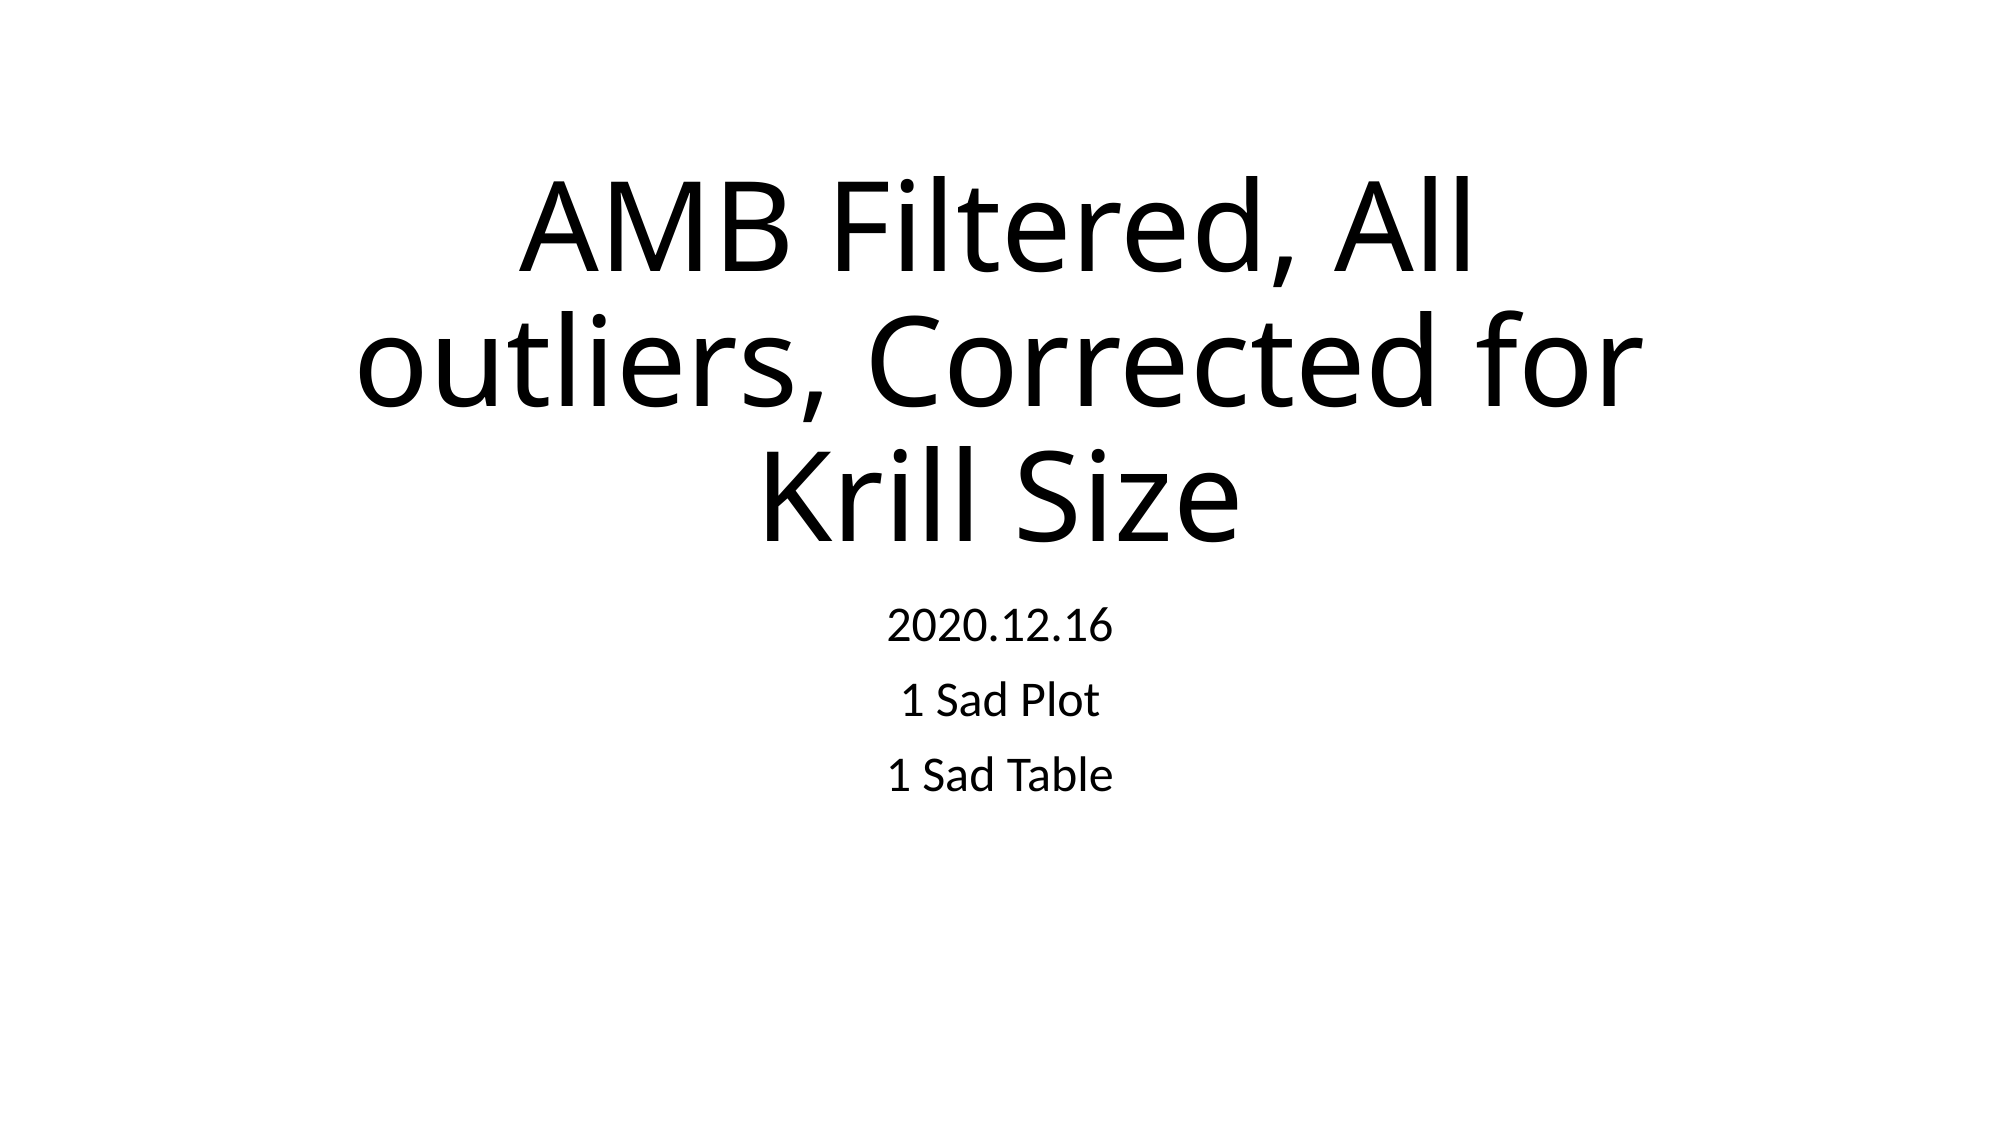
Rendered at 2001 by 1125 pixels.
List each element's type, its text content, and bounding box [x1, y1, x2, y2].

title AMB Filtered, All outliers, Corrected for Krill Size [249, 184, 1750, 576]
subtitle 2020.12.16 1 Sad Plot 1 Sad Table [249, 590, 1750, 863]
